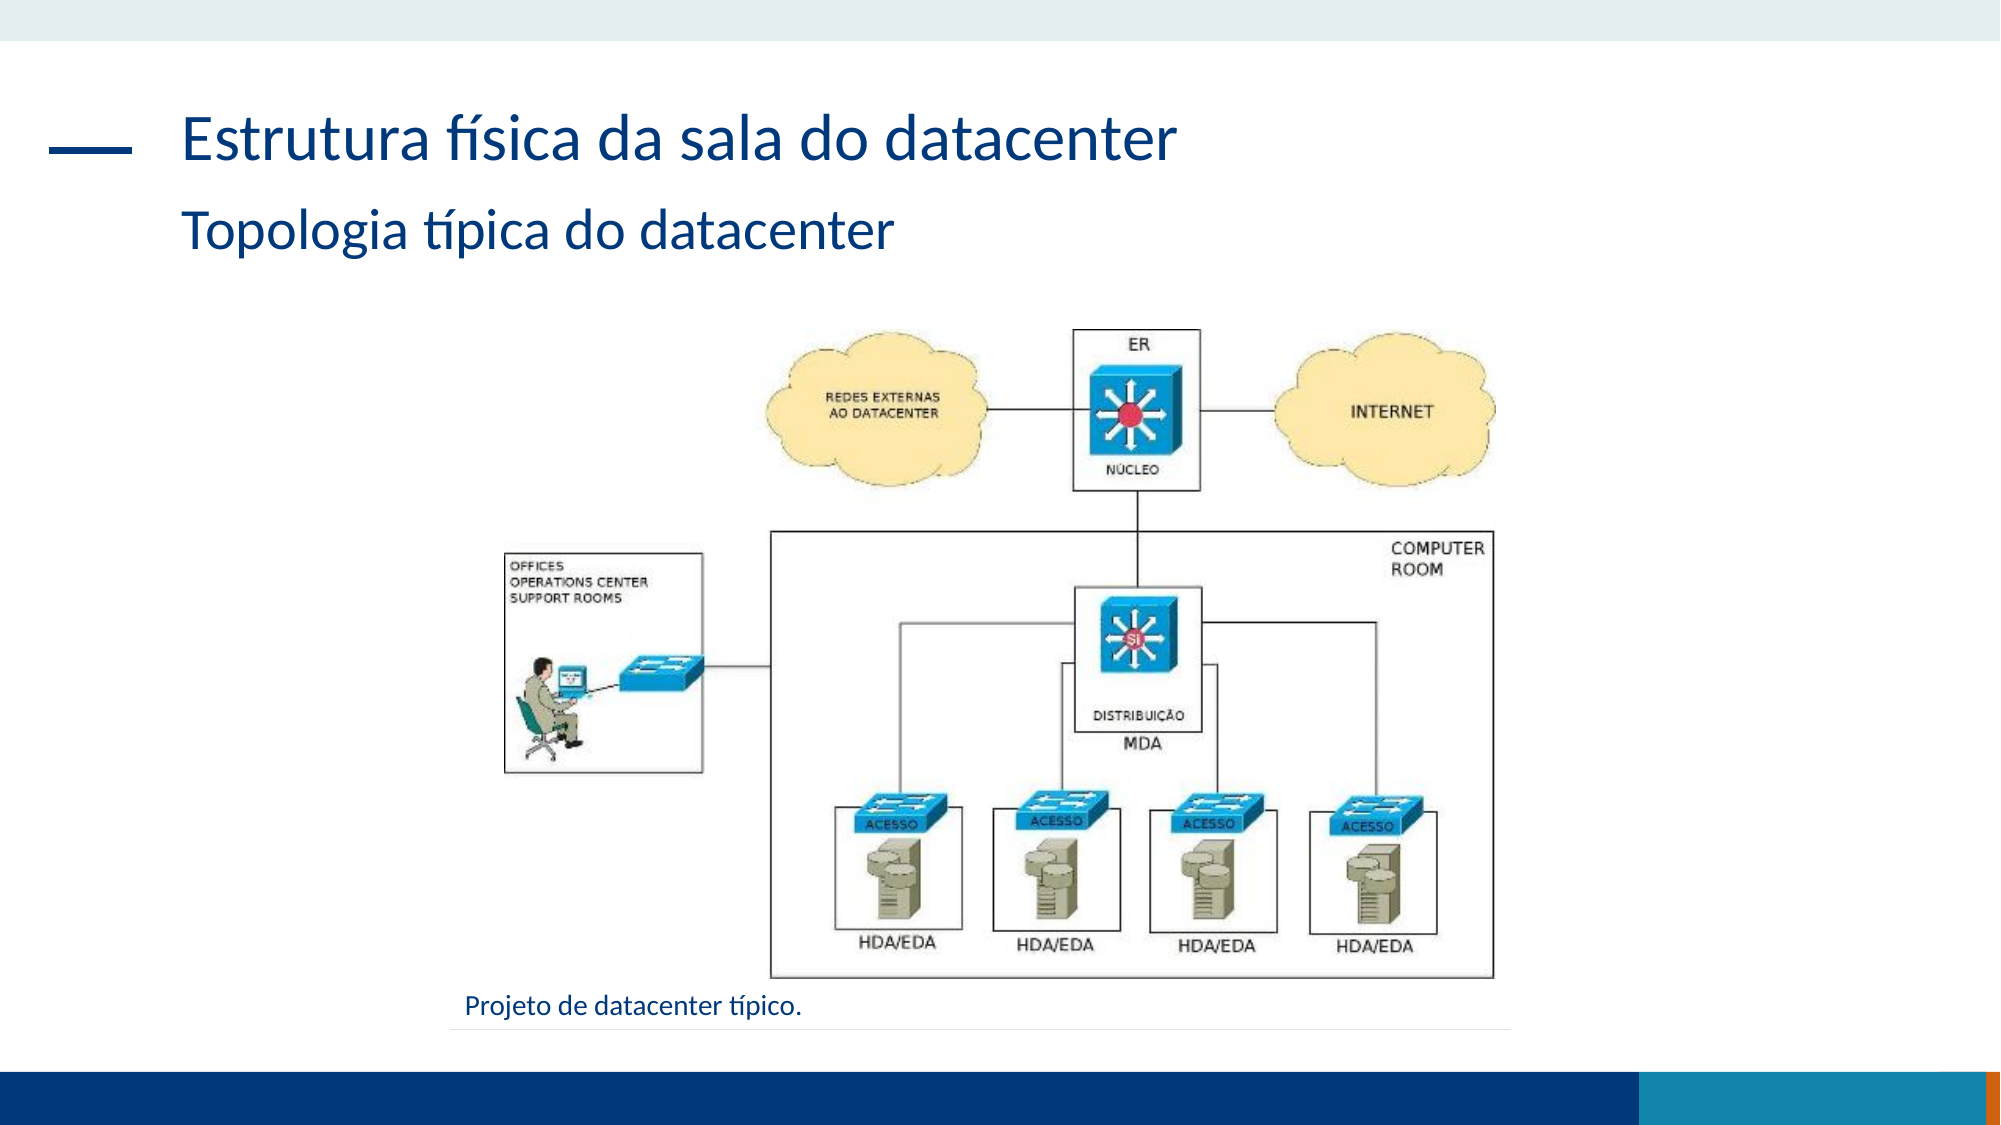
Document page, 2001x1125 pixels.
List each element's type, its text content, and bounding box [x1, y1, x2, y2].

picture [504, 329, 1496, 979]
list Estrutura física da sala do datacenter [167, 95, 1833, 237]
text_box Projeto de datacenter típico. [449, 978, 864, 1029]
text_box Topologia típica do datacenter [167, 191, 1479, 281]
